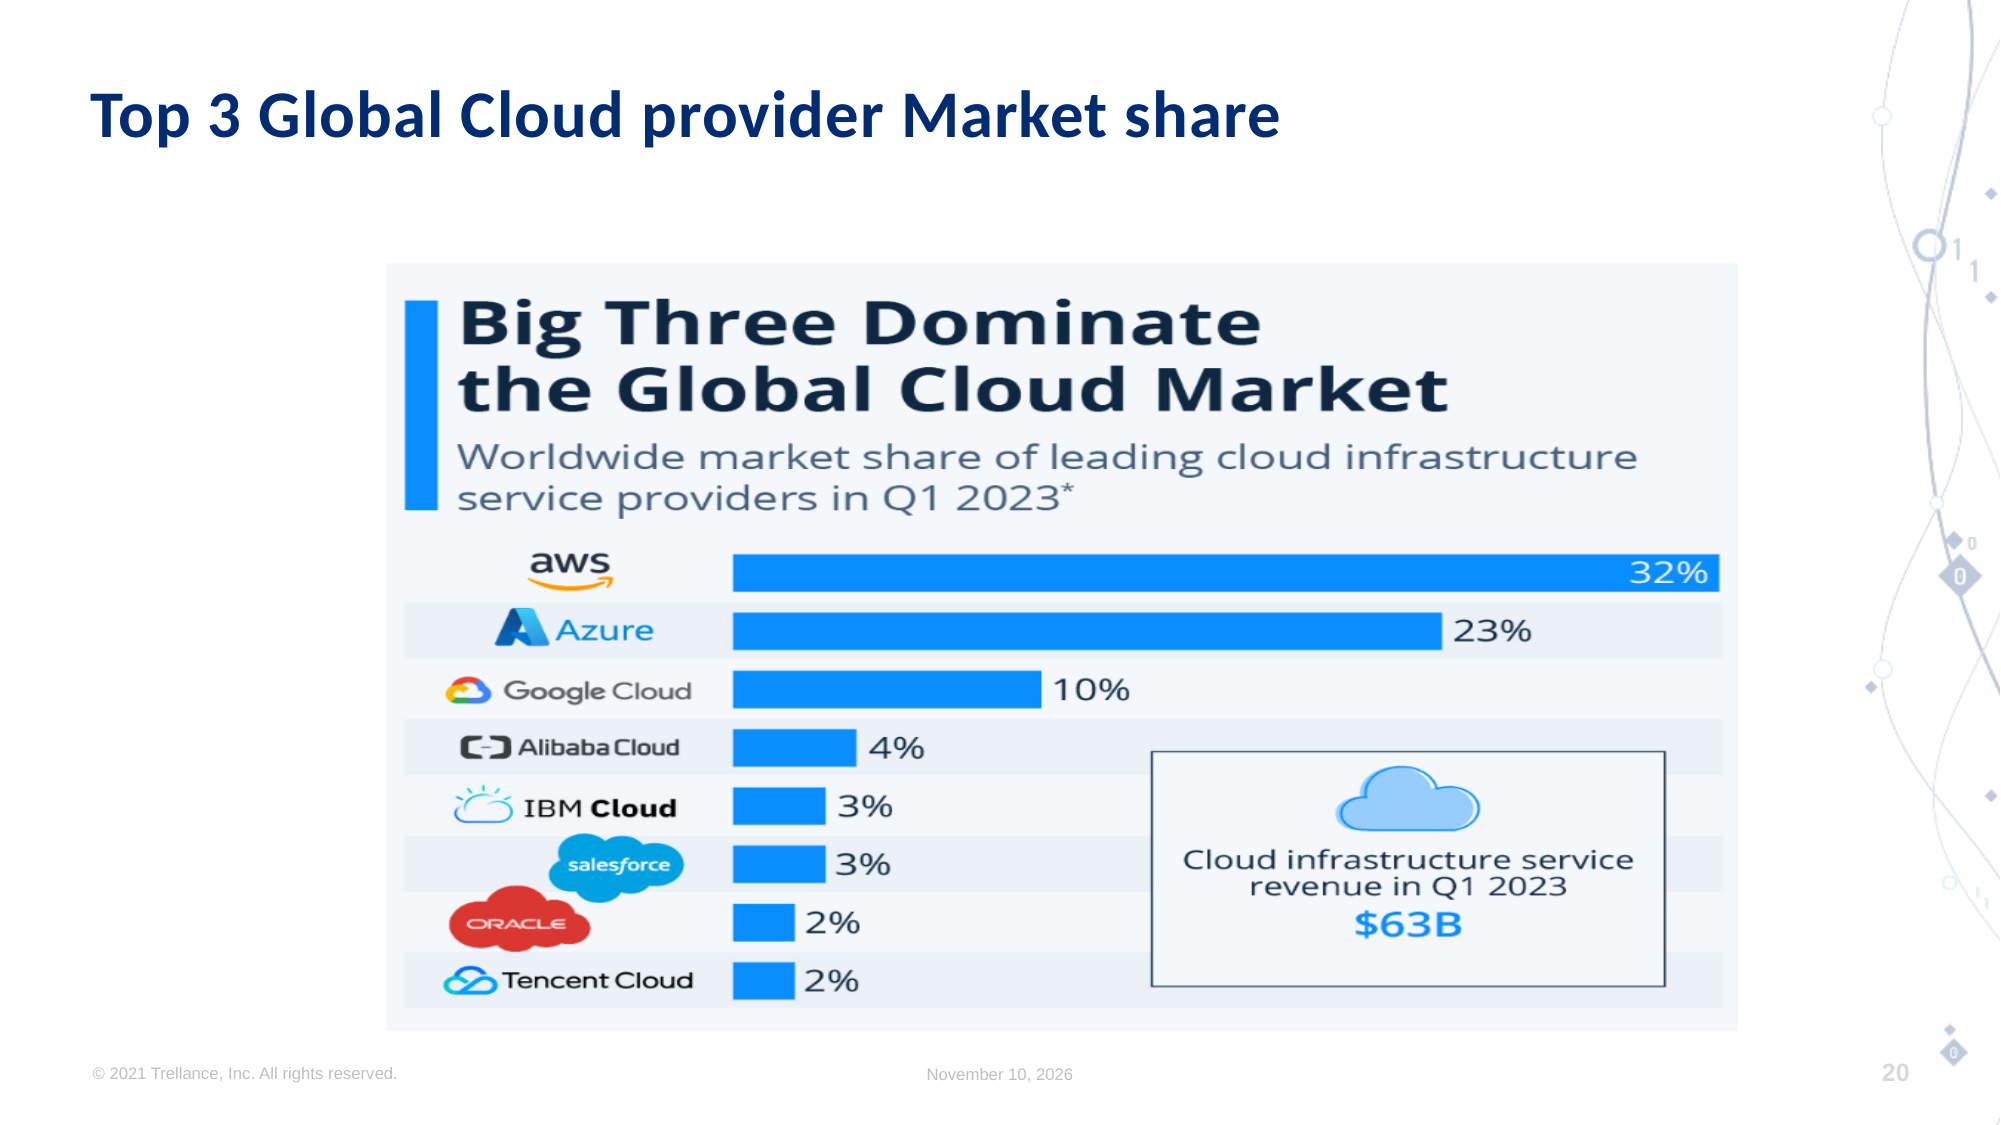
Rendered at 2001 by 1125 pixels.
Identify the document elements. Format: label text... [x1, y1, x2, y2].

title Top 3 Global Cloud provider Market share [90, 80, 1844, 158]
footer © 2021 Trellance, Inc. All rights reserved. [77, 1042, 753, 1103]
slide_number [781, 1044, 1219, 1105]
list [387, 263, 1738, 1031]
slide_number 20 [1843, 1049, 1925, 1103]
